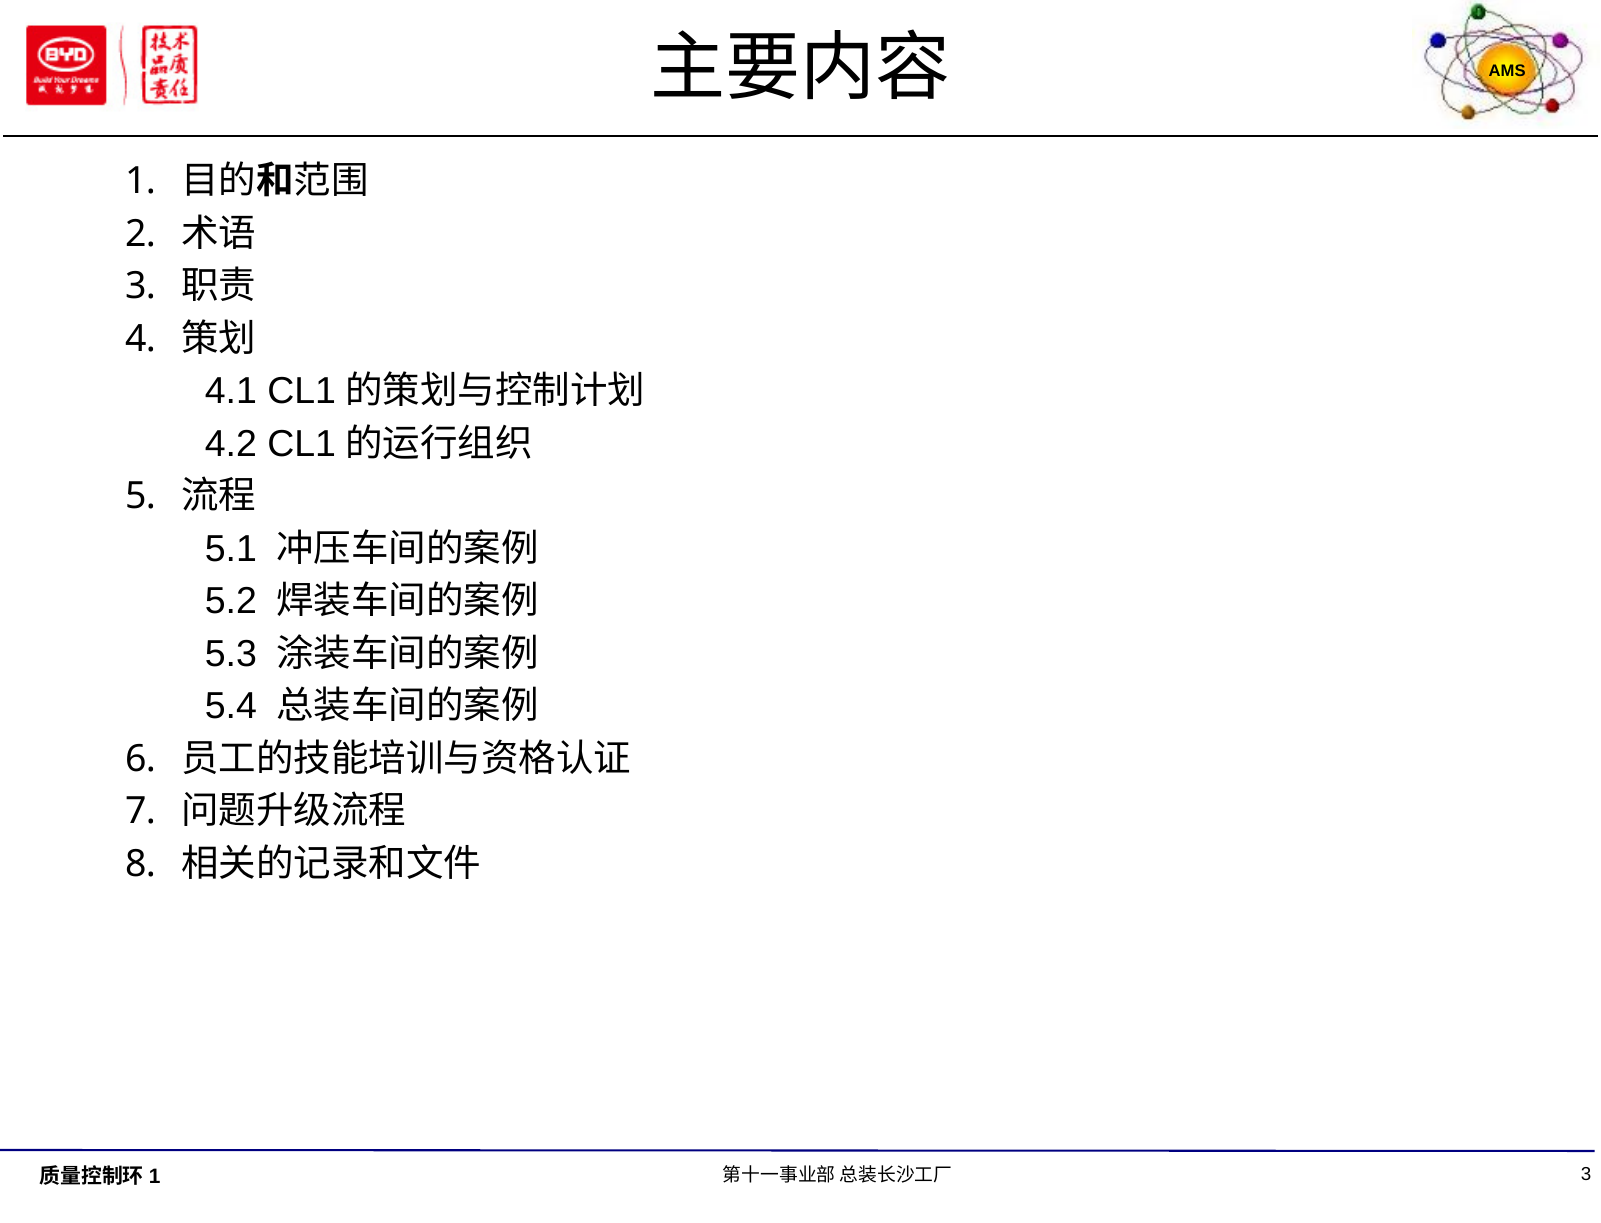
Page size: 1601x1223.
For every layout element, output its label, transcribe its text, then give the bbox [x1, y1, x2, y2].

picture [1412, 0, 1600, 129]
list 目的和范围 术语 职责 策划 4.1 CL1的策划与控制计划 4.2 CL1的运行组织 流程 5.1 冲压车间的案例 5.2 焊装车间的案例 5.3 涂装车间的案例 5.4 总装车间的案例 员工的技能培训与资格认证 问题升级流程 相关的记录和文件 [110, 148, 1491, 970]
picture [25, 10, 199, 118]
title 主要内容 [110, 11, 1491, 137]
